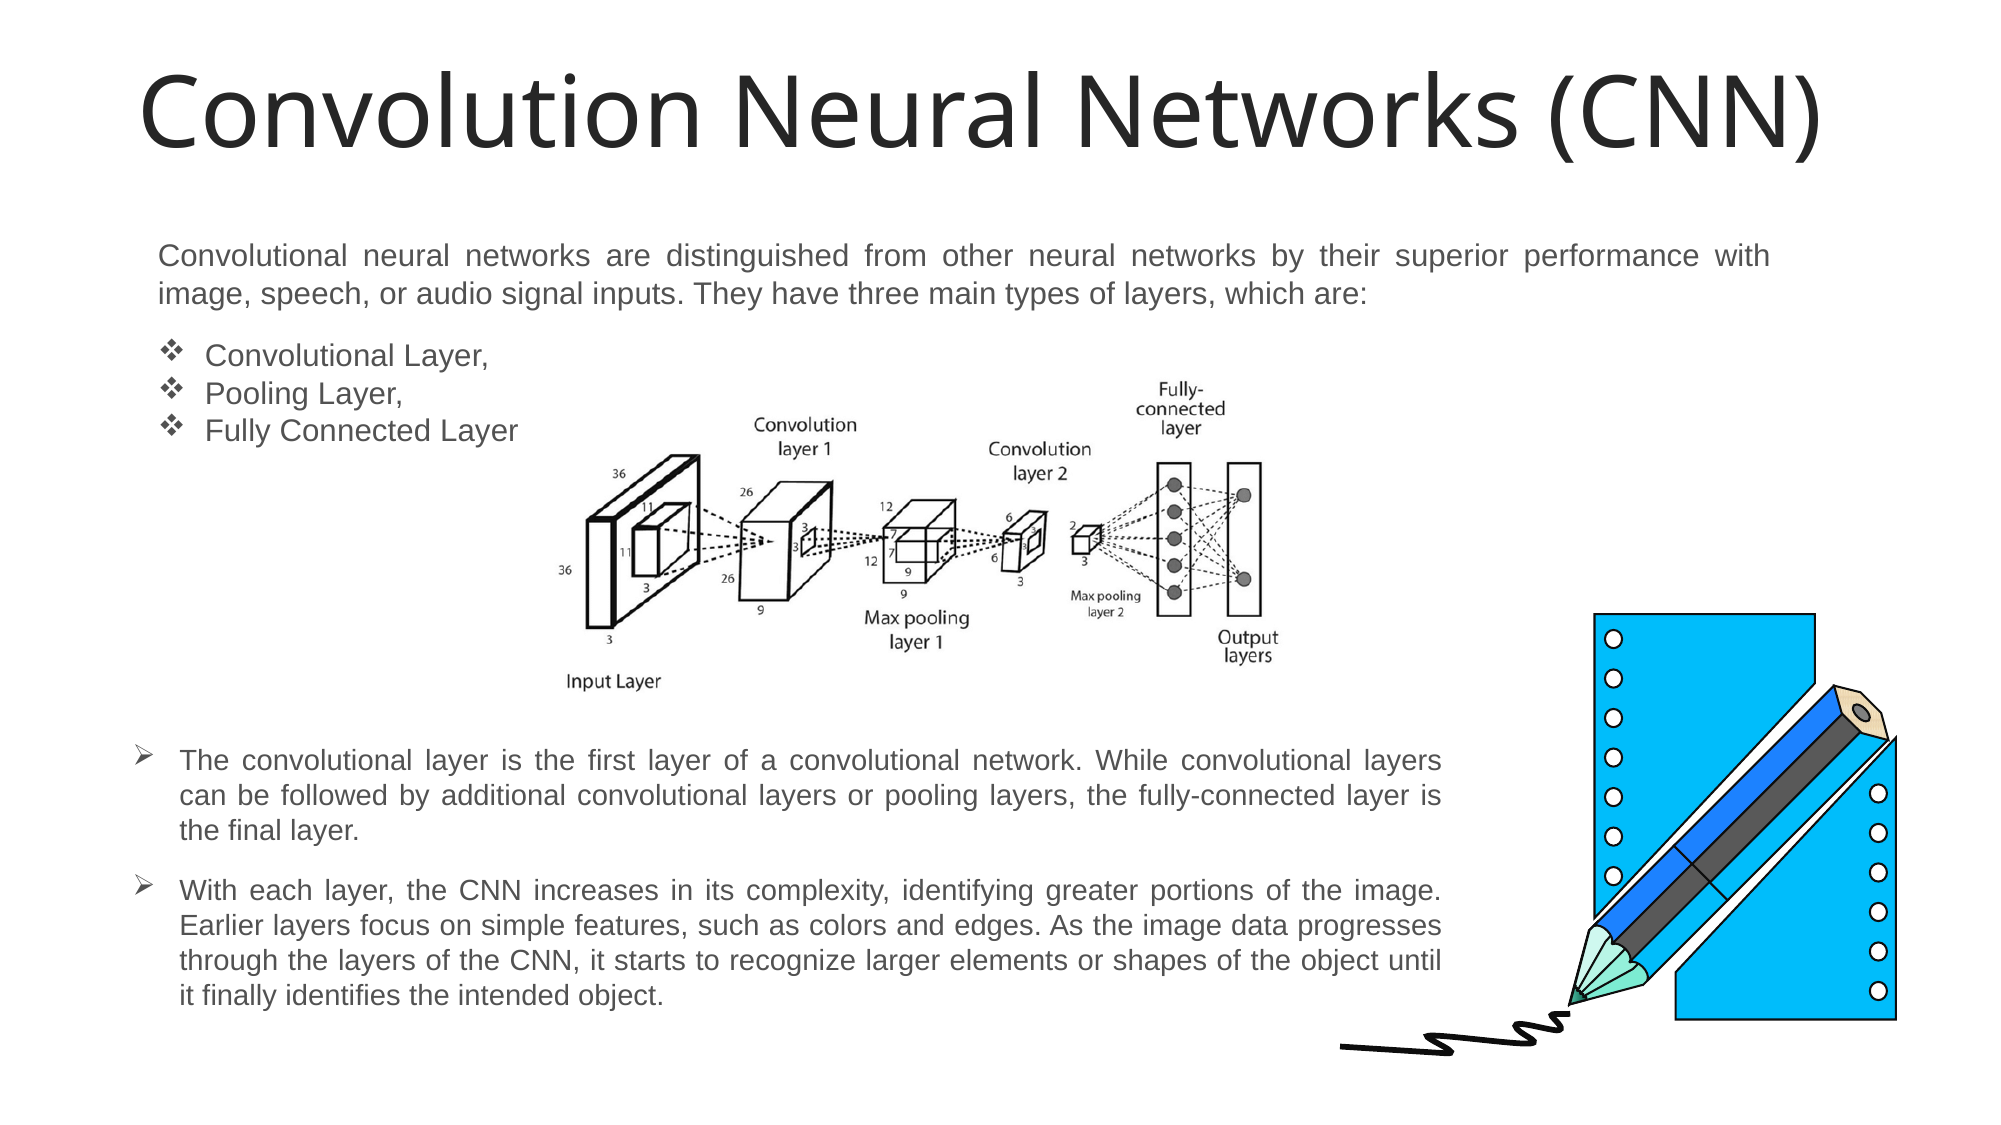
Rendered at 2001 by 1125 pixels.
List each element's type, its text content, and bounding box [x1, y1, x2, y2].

list Convolution Neural Networks (CNN) [0, 55, 2000, 175]
picture [550, 374, 1290, 698]
text_box Convolutional neural networks are distinguished from other neural networks by their superior performance with image, speech, or audio signal inputs. They have three main types of layers, which are: Convolutional Layer, Pooling Layer, Fully Connected Layer [143, 228, 1789, 456]
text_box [1340, 614, 1934, 1054]
text_box The convolutional layer is the first layer of a convolutional network. While convolutional layers can be followed by additional convolutional layers or pooling layers, the fully-connected layer is the final layer. With each layer, the CNN increases in its complexity, identifying greater portions of the image. Earlier layers focus on simple features, such as colors and edges. As the image data progresses through the layers of the CNN, it starts to recognize larger elements or shapes of the object until it finally identifies the intended object. [117, 733, 1459, 1114]
